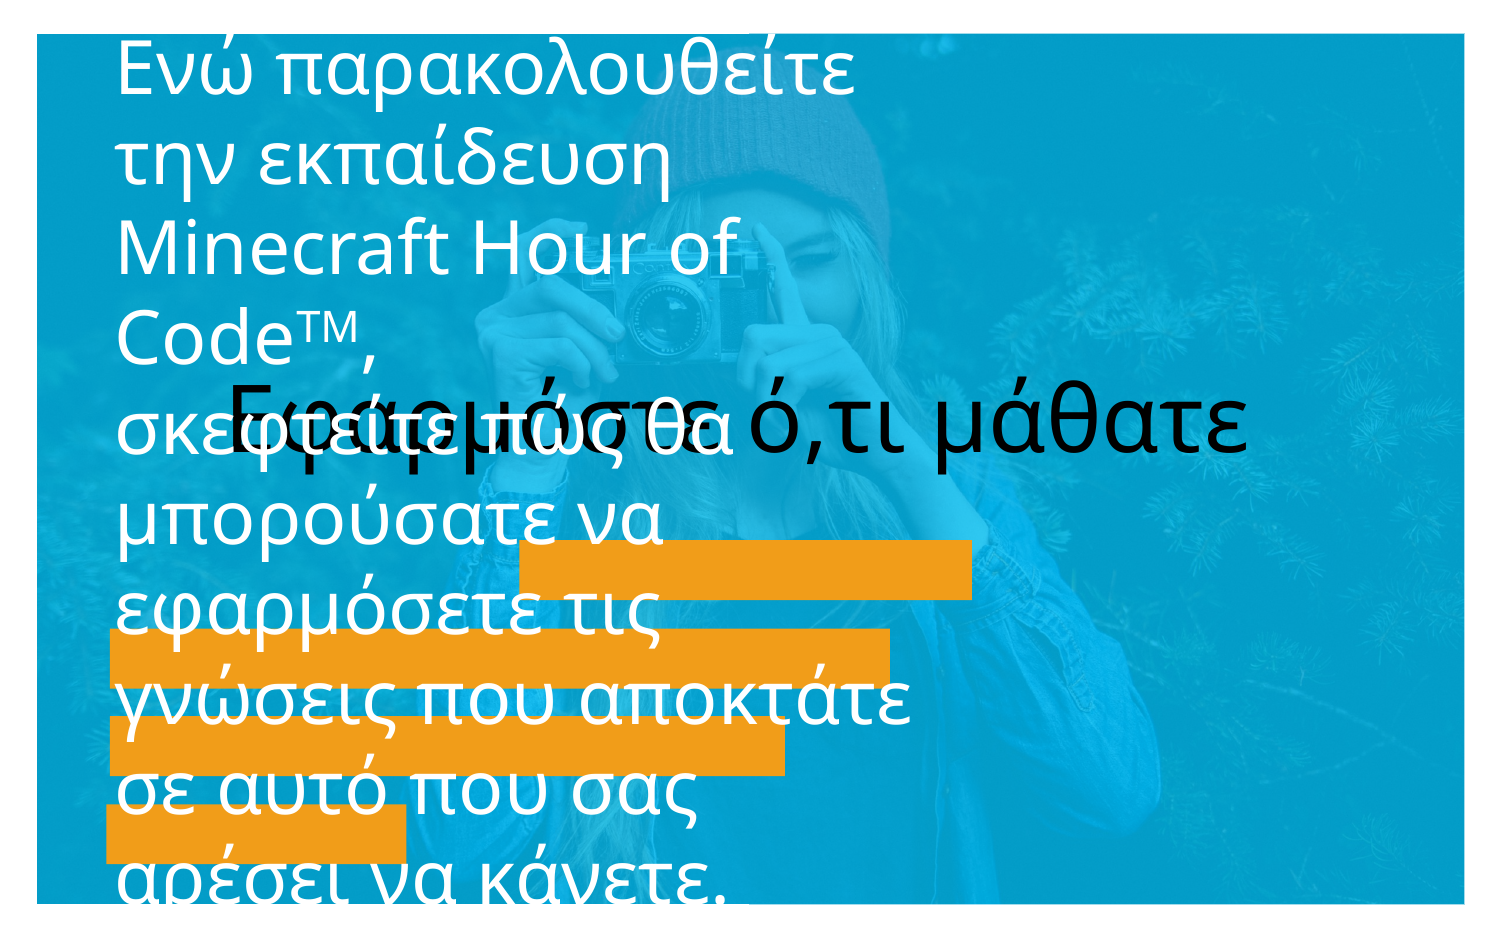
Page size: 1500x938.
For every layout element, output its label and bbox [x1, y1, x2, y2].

text_box [109, 540, 972, 777]
picture [1, 0, 1498, 938]
